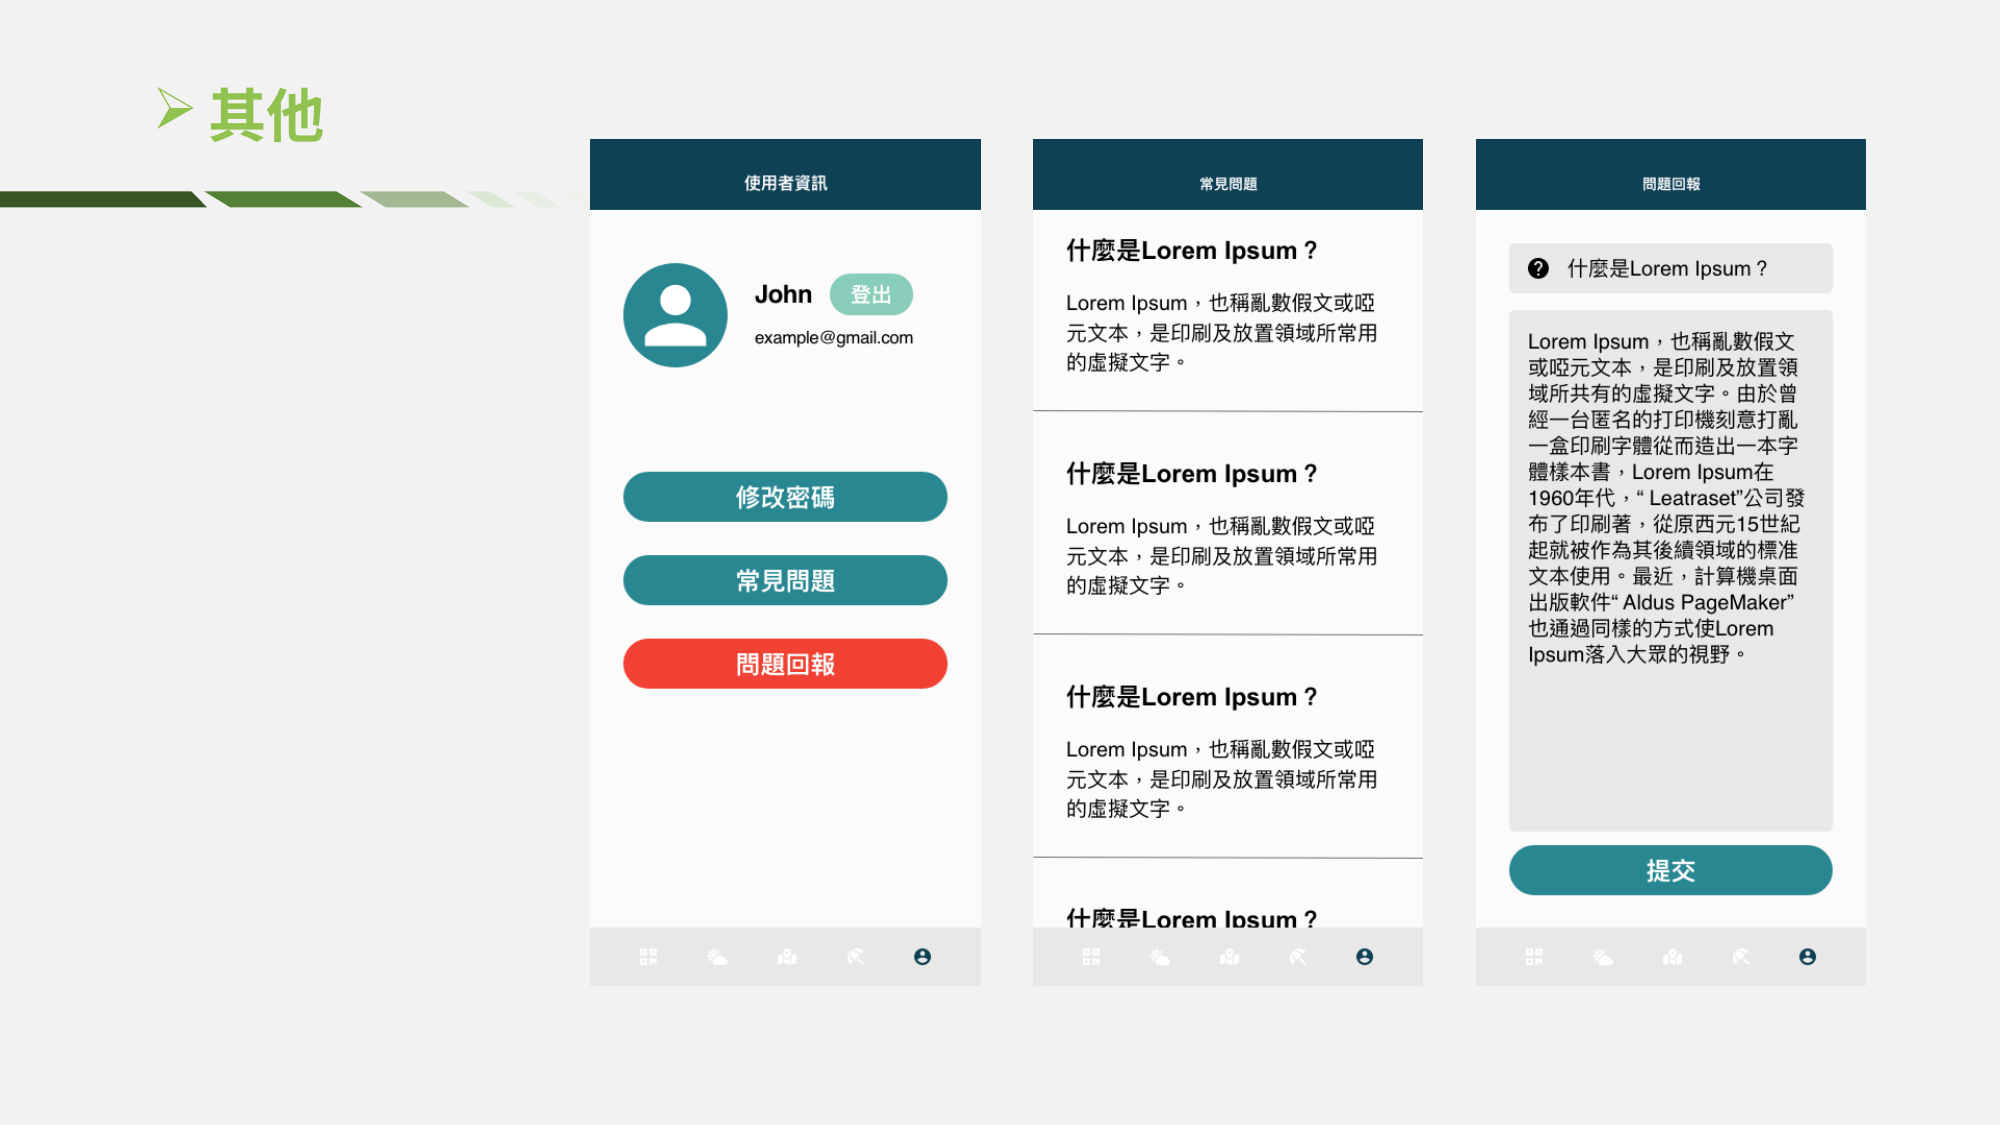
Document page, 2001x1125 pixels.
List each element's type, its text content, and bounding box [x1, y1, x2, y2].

picture [1476, 139, 1866, 986]
picture [1033, 139, 1424, 986]
title 其他 [137, 59, 1863, 178]
picture [590, 139, 981, 986]
